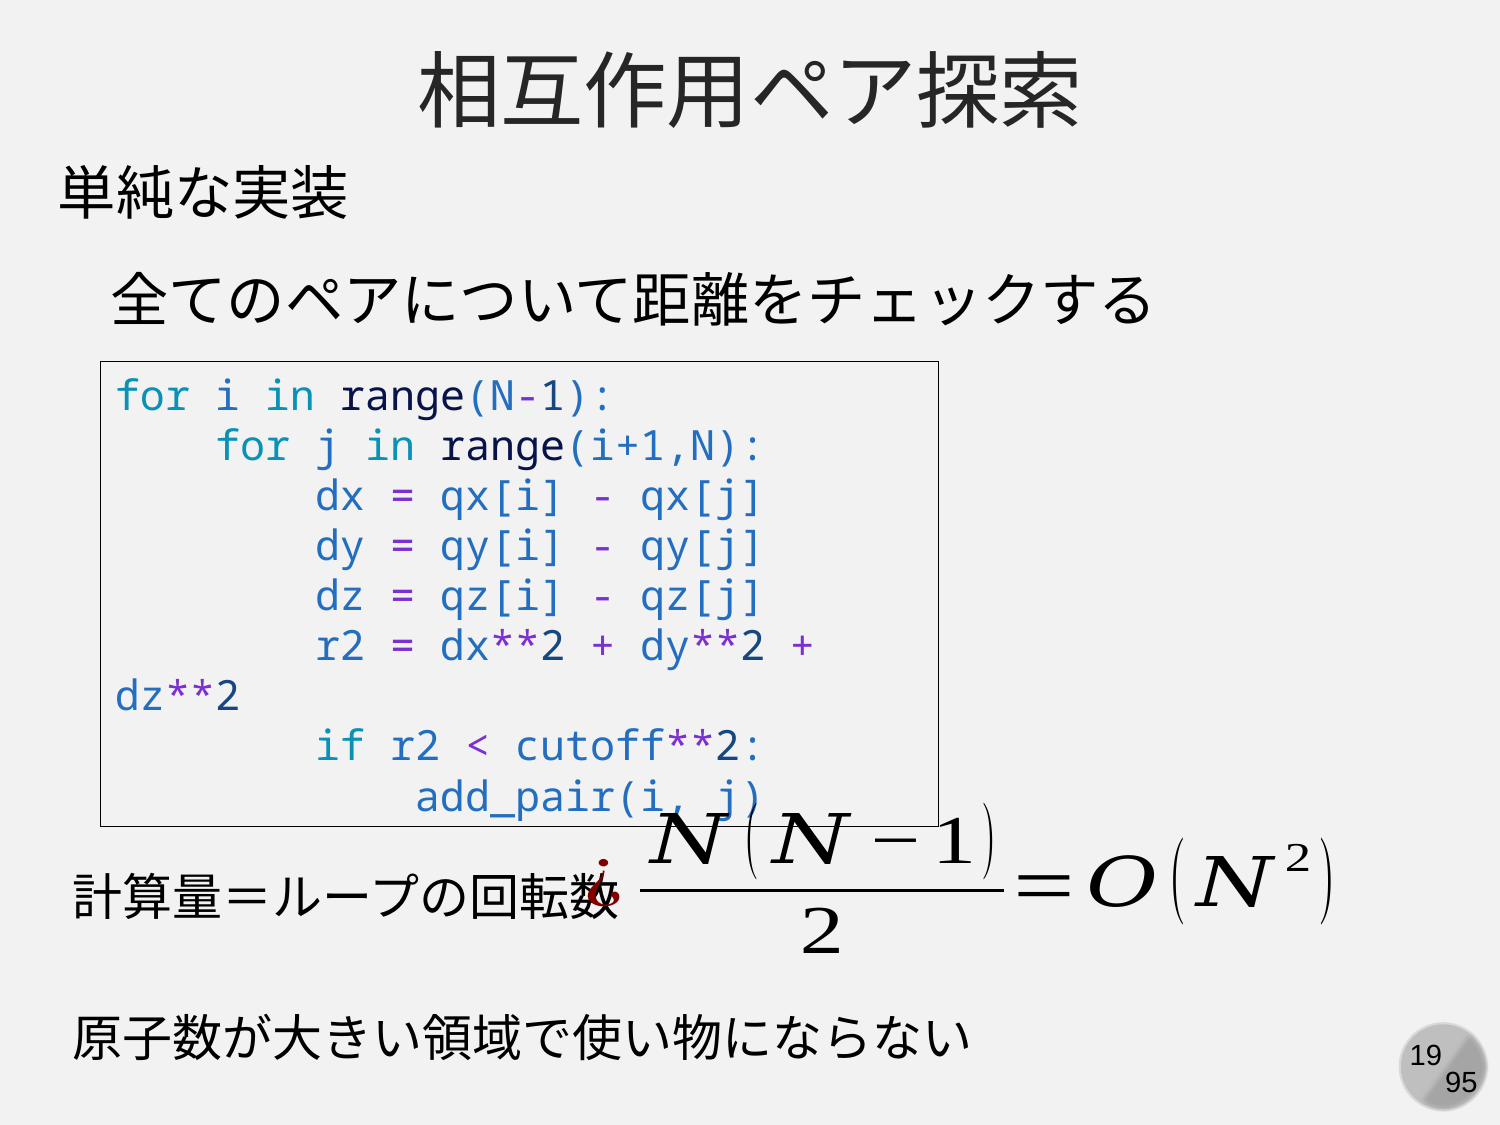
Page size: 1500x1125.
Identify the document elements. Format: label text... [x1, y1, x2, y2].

text_box 原子数が大きい領域で使い物にならない [57, 999, 988, 1075]
text_box 全てのペアについて距離をチェックする [95, 255, 1173, 341]
list 相互作用ペア探索 [0, 31, 1500, 155]
text_box for i in range(N-1): for j in range(i+1,N): dx = qx[i] - qx[j] dy = qy[i] - qy[j] dz = qz[i] - qz[j] r2 = dx**2 + dy**2 + dz**2 if r2 < cutoff**2: add_pair(i, j) [100, 361, 939, 827]
text_box 計算量＝ループの回転数 [57, 857, 635, 933]
text_box 単純な実装 [43, 149, 365, 234]
